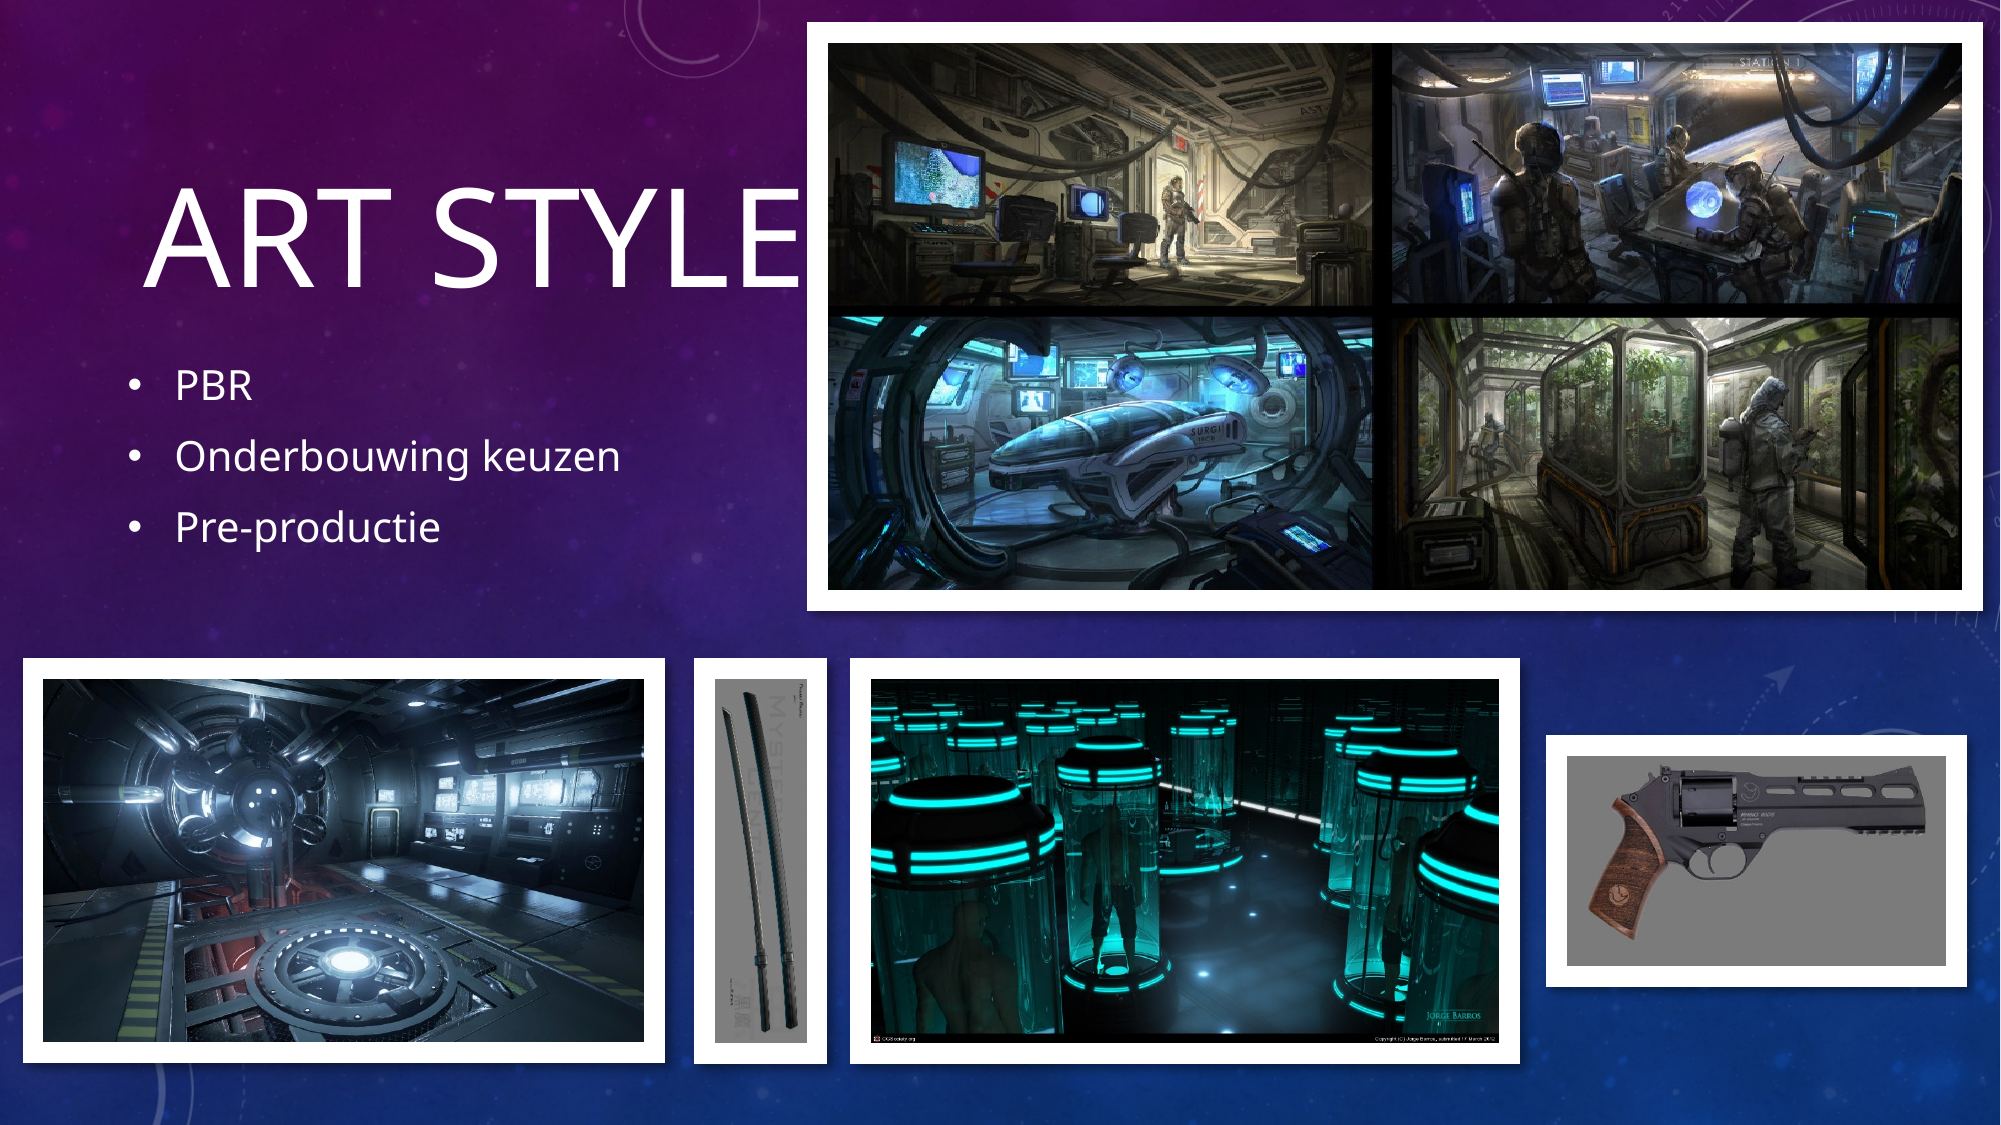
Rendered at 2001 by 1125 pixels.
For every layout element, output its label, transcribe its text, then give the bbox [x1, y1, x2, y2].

title Art Style [85, 113, 806, 353]
picture [0, 0, 2001, 1125]
list PBR Onderbouwing keuzen Pre-productie [112, 351, 1775, 950]
